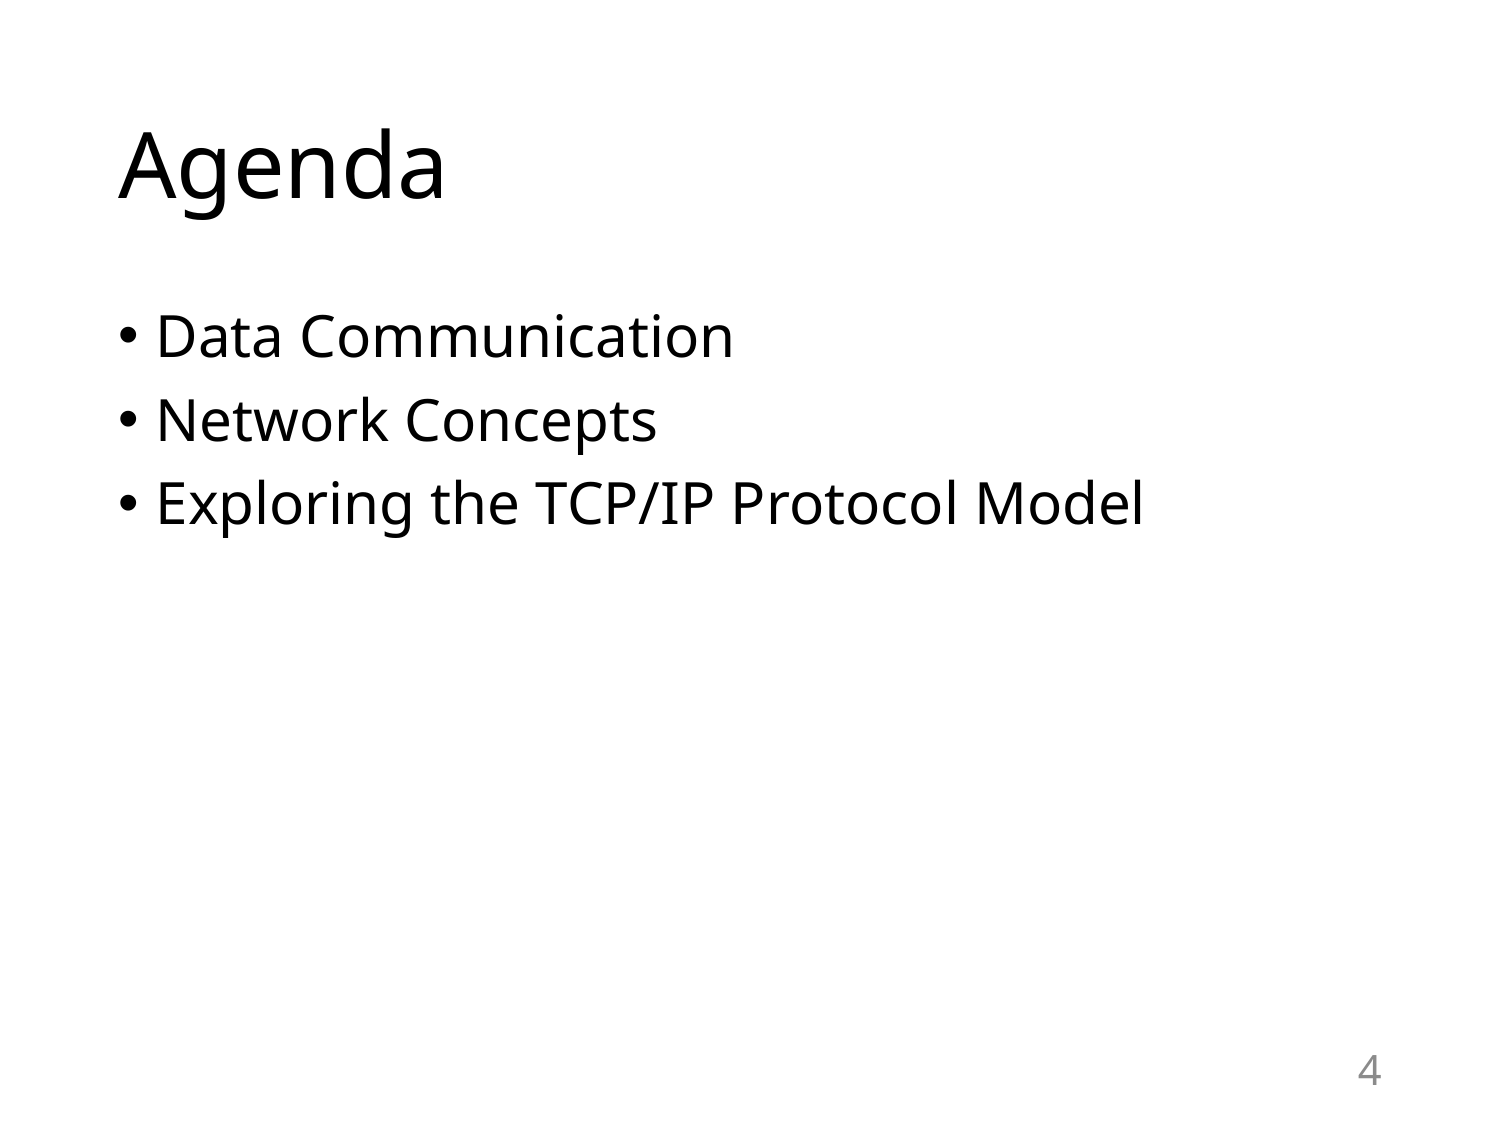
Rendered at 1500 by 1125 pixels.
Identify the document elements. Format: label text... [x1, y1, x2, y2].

slide_number 4 [1296, 1042, 1397, 1103]
list Data Communication Network Concepts Exploring the TCP/IP Protocol Model [103, 299, 1397, 1014]
title Agenda [103, 59, 1397, 278]
